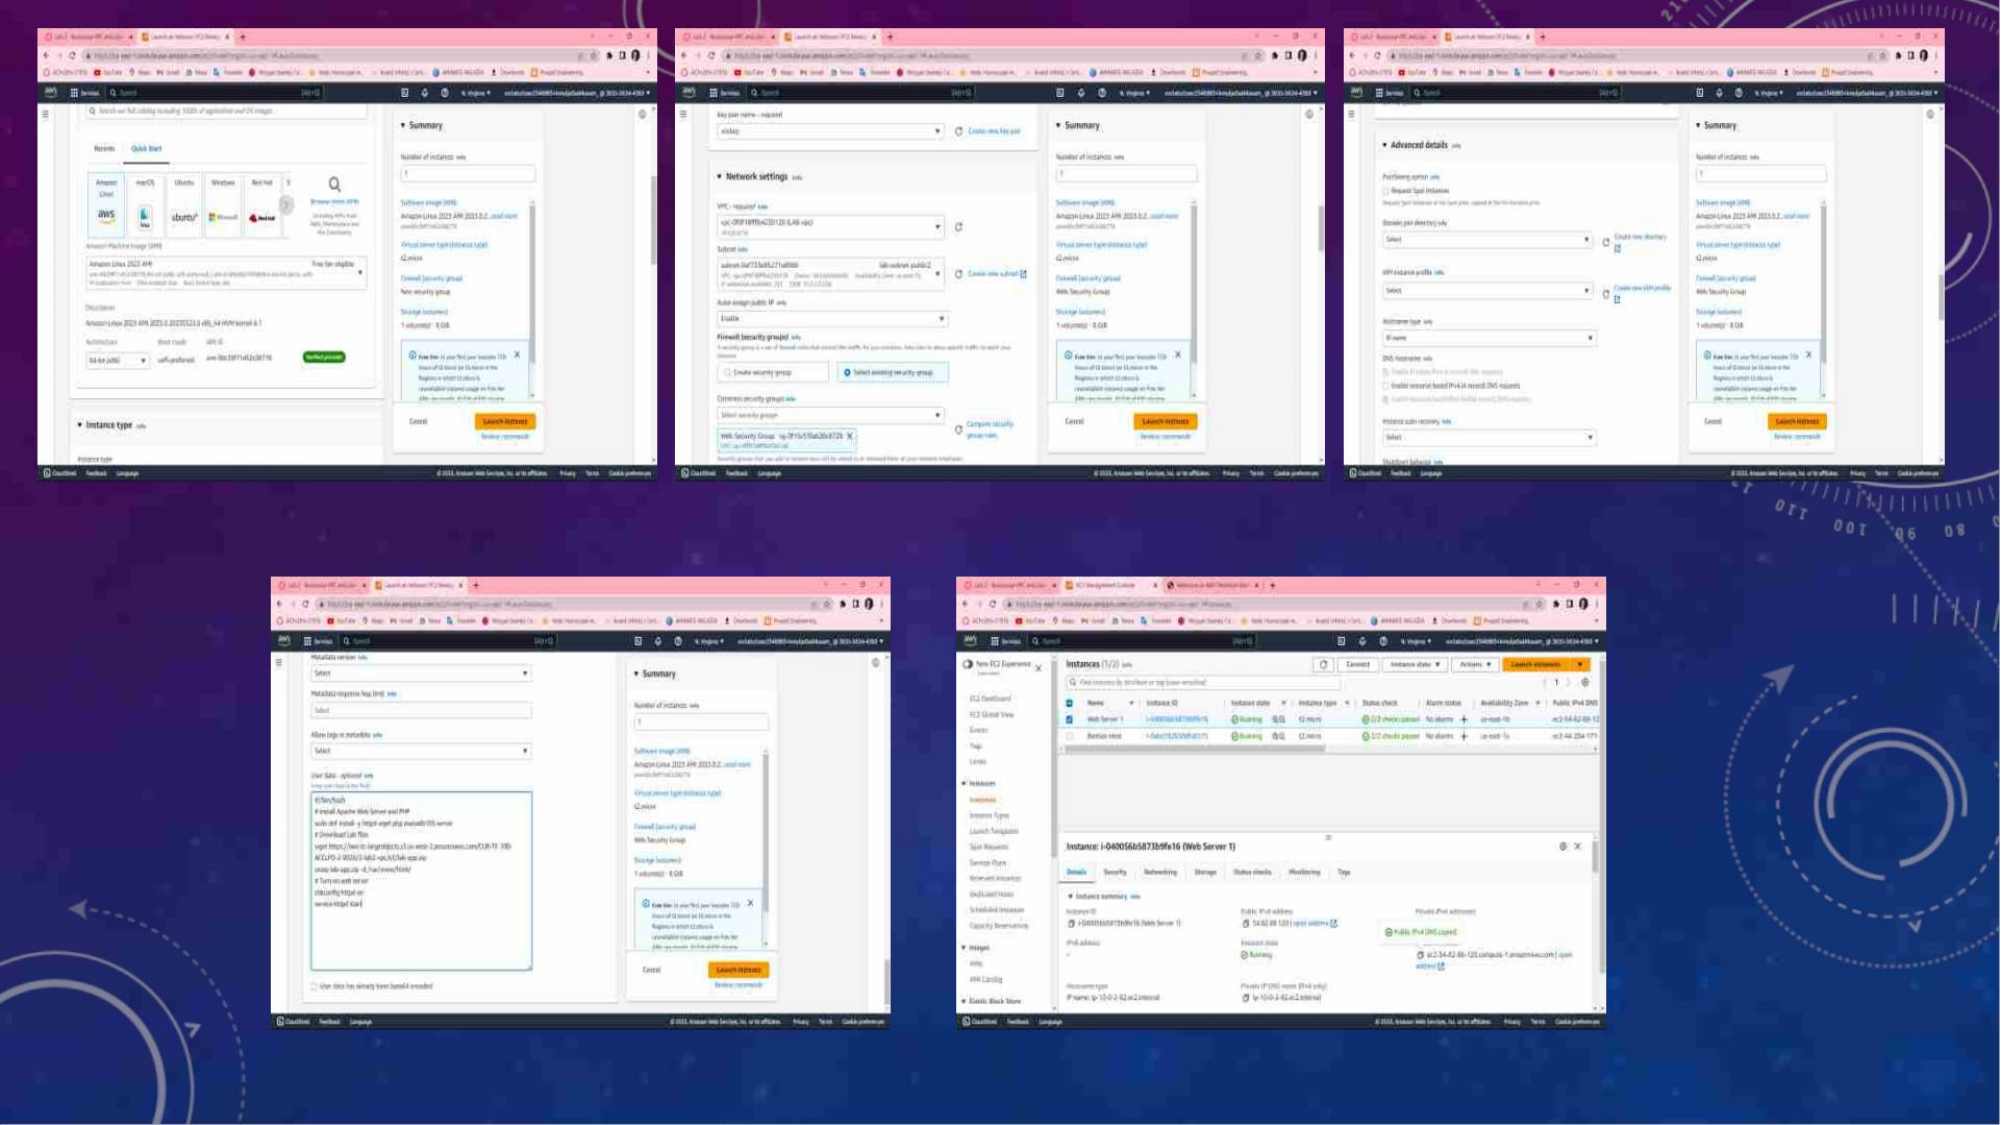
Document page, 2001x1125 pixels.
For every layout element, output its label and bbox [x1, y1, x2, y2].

text_box [0, 0, 2000, 1125]
